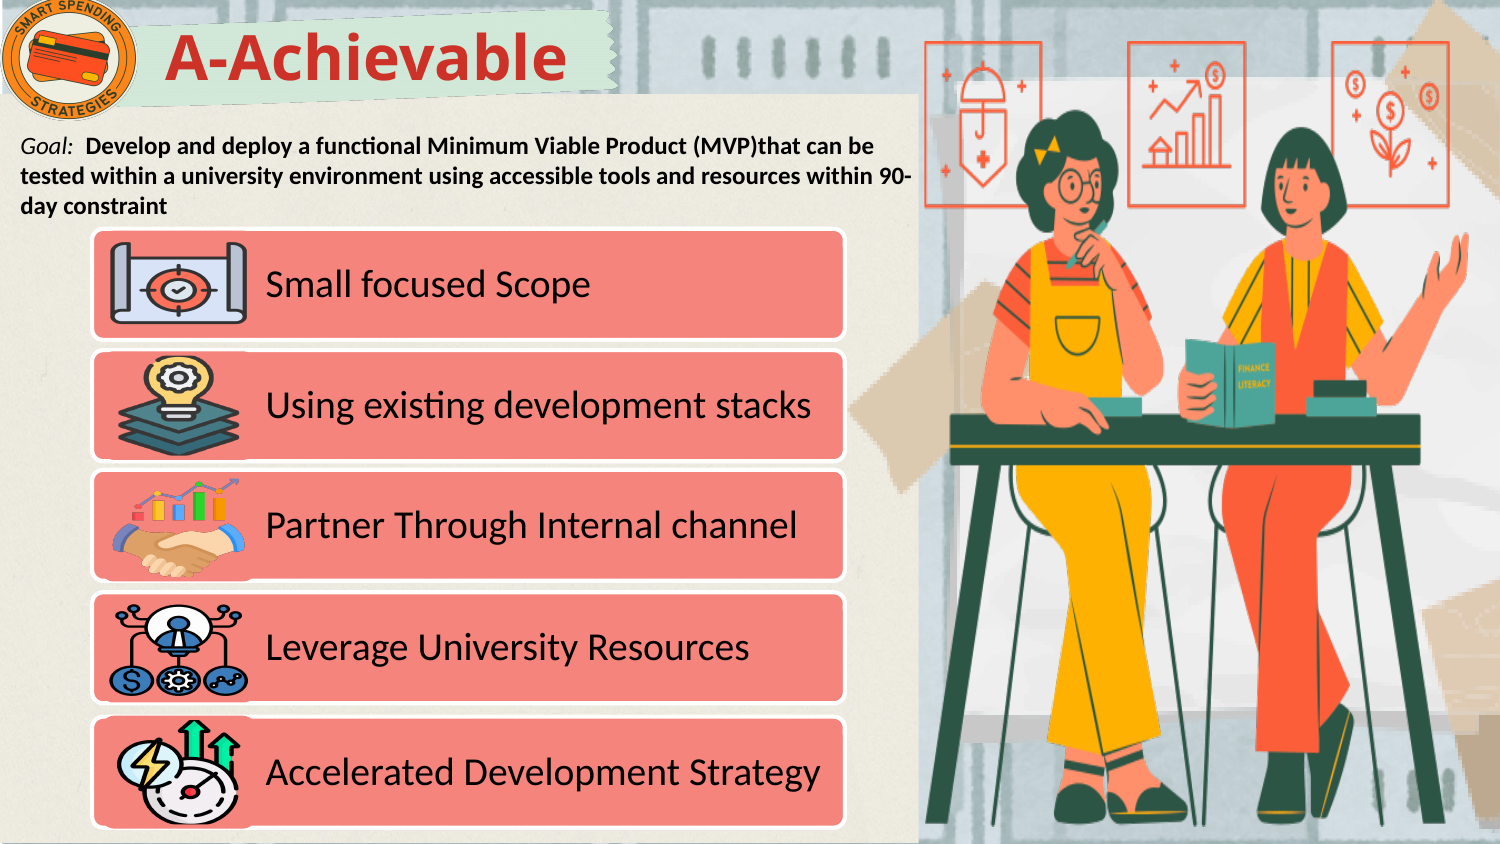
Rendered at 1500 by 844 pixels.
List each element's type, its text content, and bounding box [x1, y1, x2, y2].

text_box [0, 0, 138, 121]
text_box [91, 228, 846, 828]
text_box [138, 9, 619, 107]
text_box A-Achievable [165, 32, 585, 93]
text_box Goal: Develop and deploy a functional Minimum Viable Product (MVP)that can be tested within a university environment using accessible tools and resources within 90-day constraint [12, 125, 847, 223]
text_box [2, 838, 1500, 844]
text_box [847, 0, 1500, 838]
text_box [138, 0, 847, 94]
text_box [0, 94, 919, 843]
text_box [924, 41, 1471, 827]
